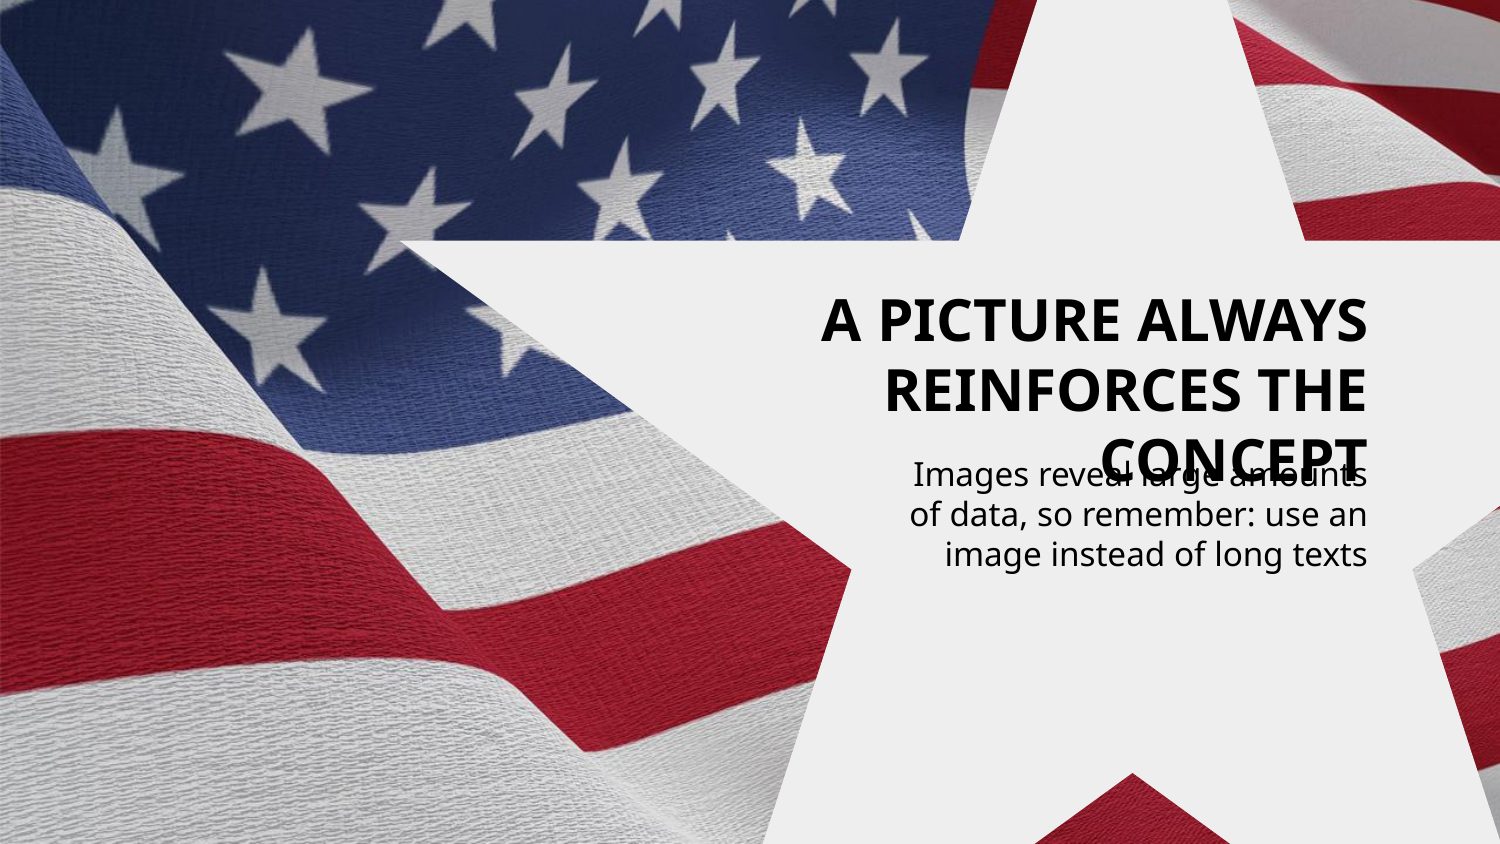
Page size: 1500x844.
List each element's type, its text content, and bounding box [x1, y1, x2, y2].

title A PICTURE ALWAYS REINFORCES THE CONCEPT [712, 268, 1384, 439]
picture [1413, 507, 1500, 837]
picture [1036, 774, 1229, 844]
picture [1228, 0, 1500, 240]
subtitle Images reveal large amounts of data, so remember: use an image instead of long texts [880, 438, 1384, 576]
picture [0, 0, 1036, 844]
